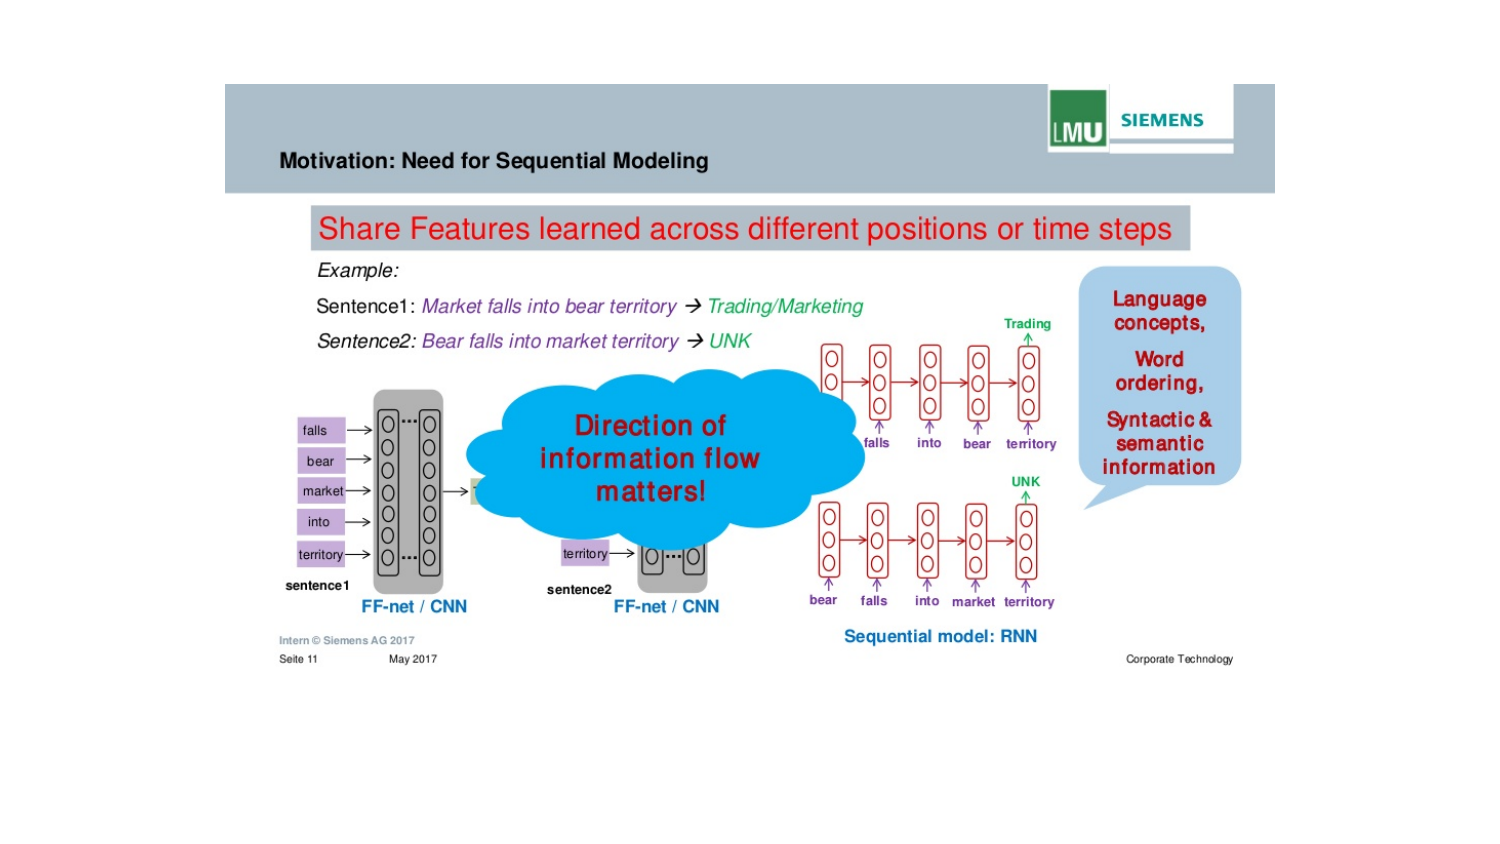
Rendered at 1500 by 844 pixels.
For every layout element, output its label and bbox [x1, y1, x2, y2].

picture [224, 84, 1276, 676]
